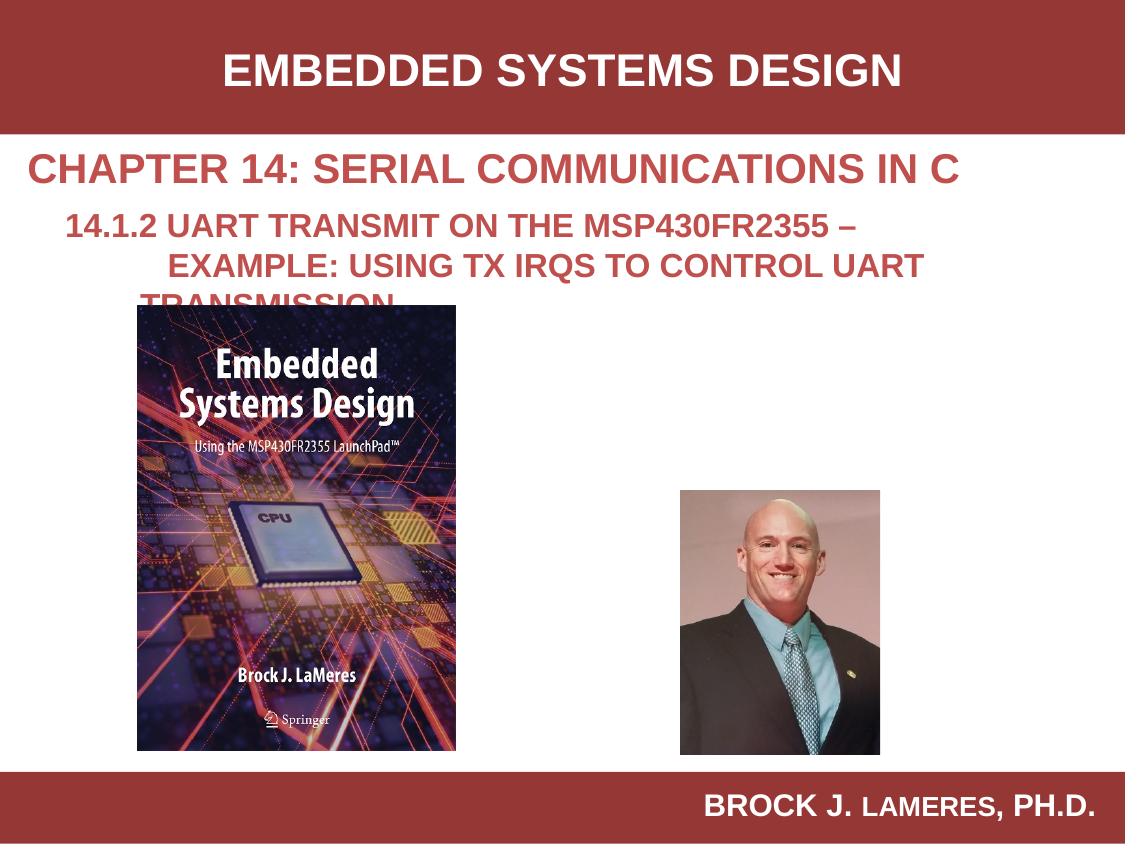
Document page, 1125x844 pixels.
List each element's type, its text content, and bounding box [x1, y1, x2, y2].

text_box 14.1.2 UART Transmit on the MSP430FR2355 – Example: Using Tx IRQs to Control UART Transmission [50, 196, 1125, 252]
picture [679, 490, 881, 756]
subtitle Brock J. LaMeres, Ph.D. [687, 777, 1113, 832]
text_box Chapter 14: Serial Communications in C [12, 136, 1100, 200]
picture [137, 305, 456, 751]
text_box [0, 770, 1125, 844]
title Embedded Systems Design [0, 1, 1125, 135]
